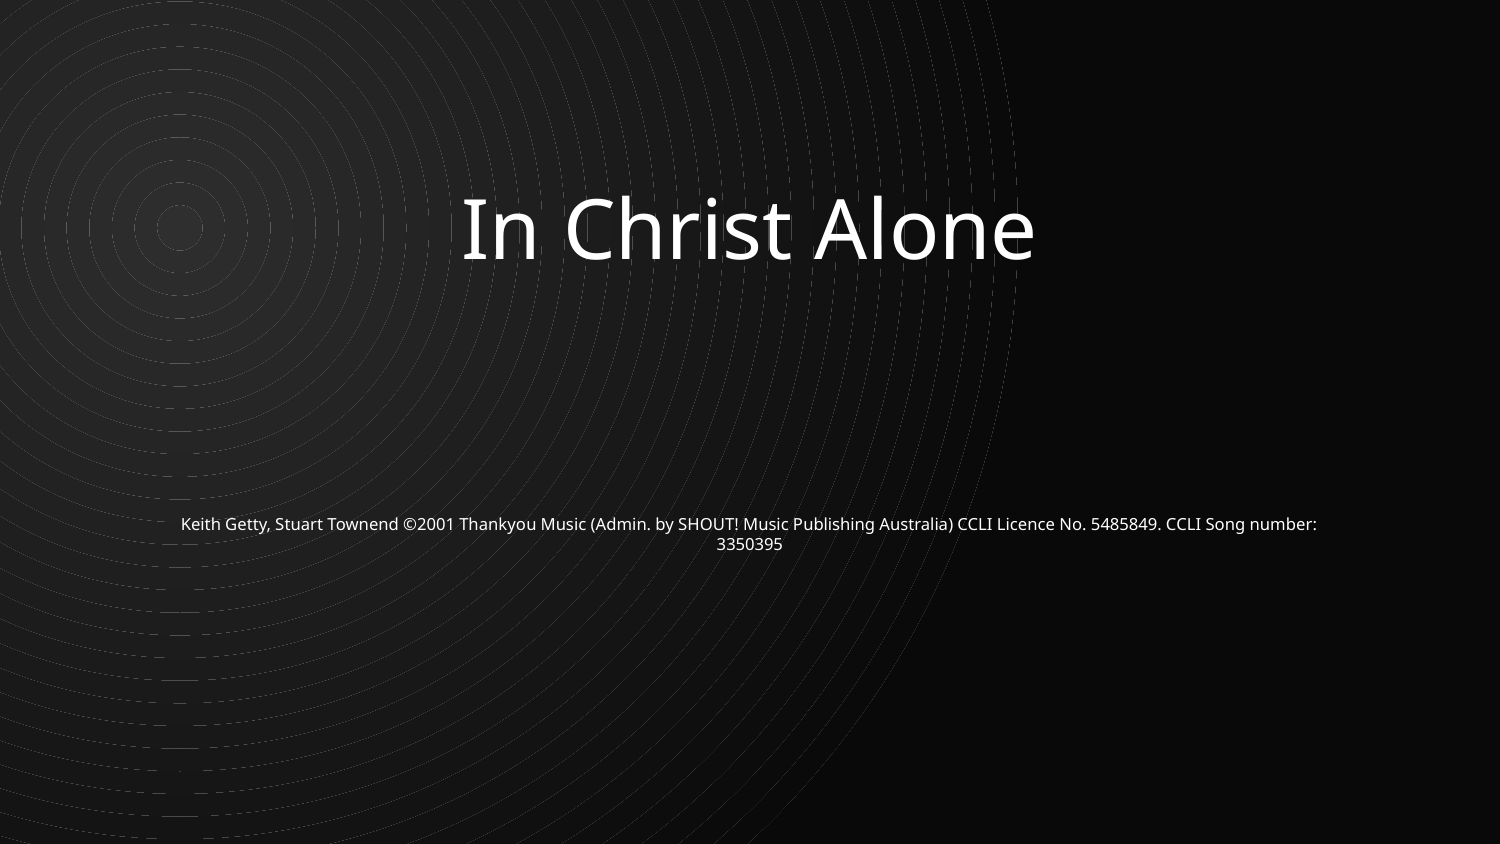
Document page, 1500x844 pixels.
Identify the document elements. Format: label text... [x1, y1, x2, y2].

text_box In Christ Alone [149, 168, 1350, 284]
text_box Keith Getty, Stuart Townend ©2001 Thankyou Music (Admin. by SHOUT! Music Publishing Australia) CCLI Licence No. 5485849. CCLI Song number: 3350395 [149, 506, 1350, 561]
